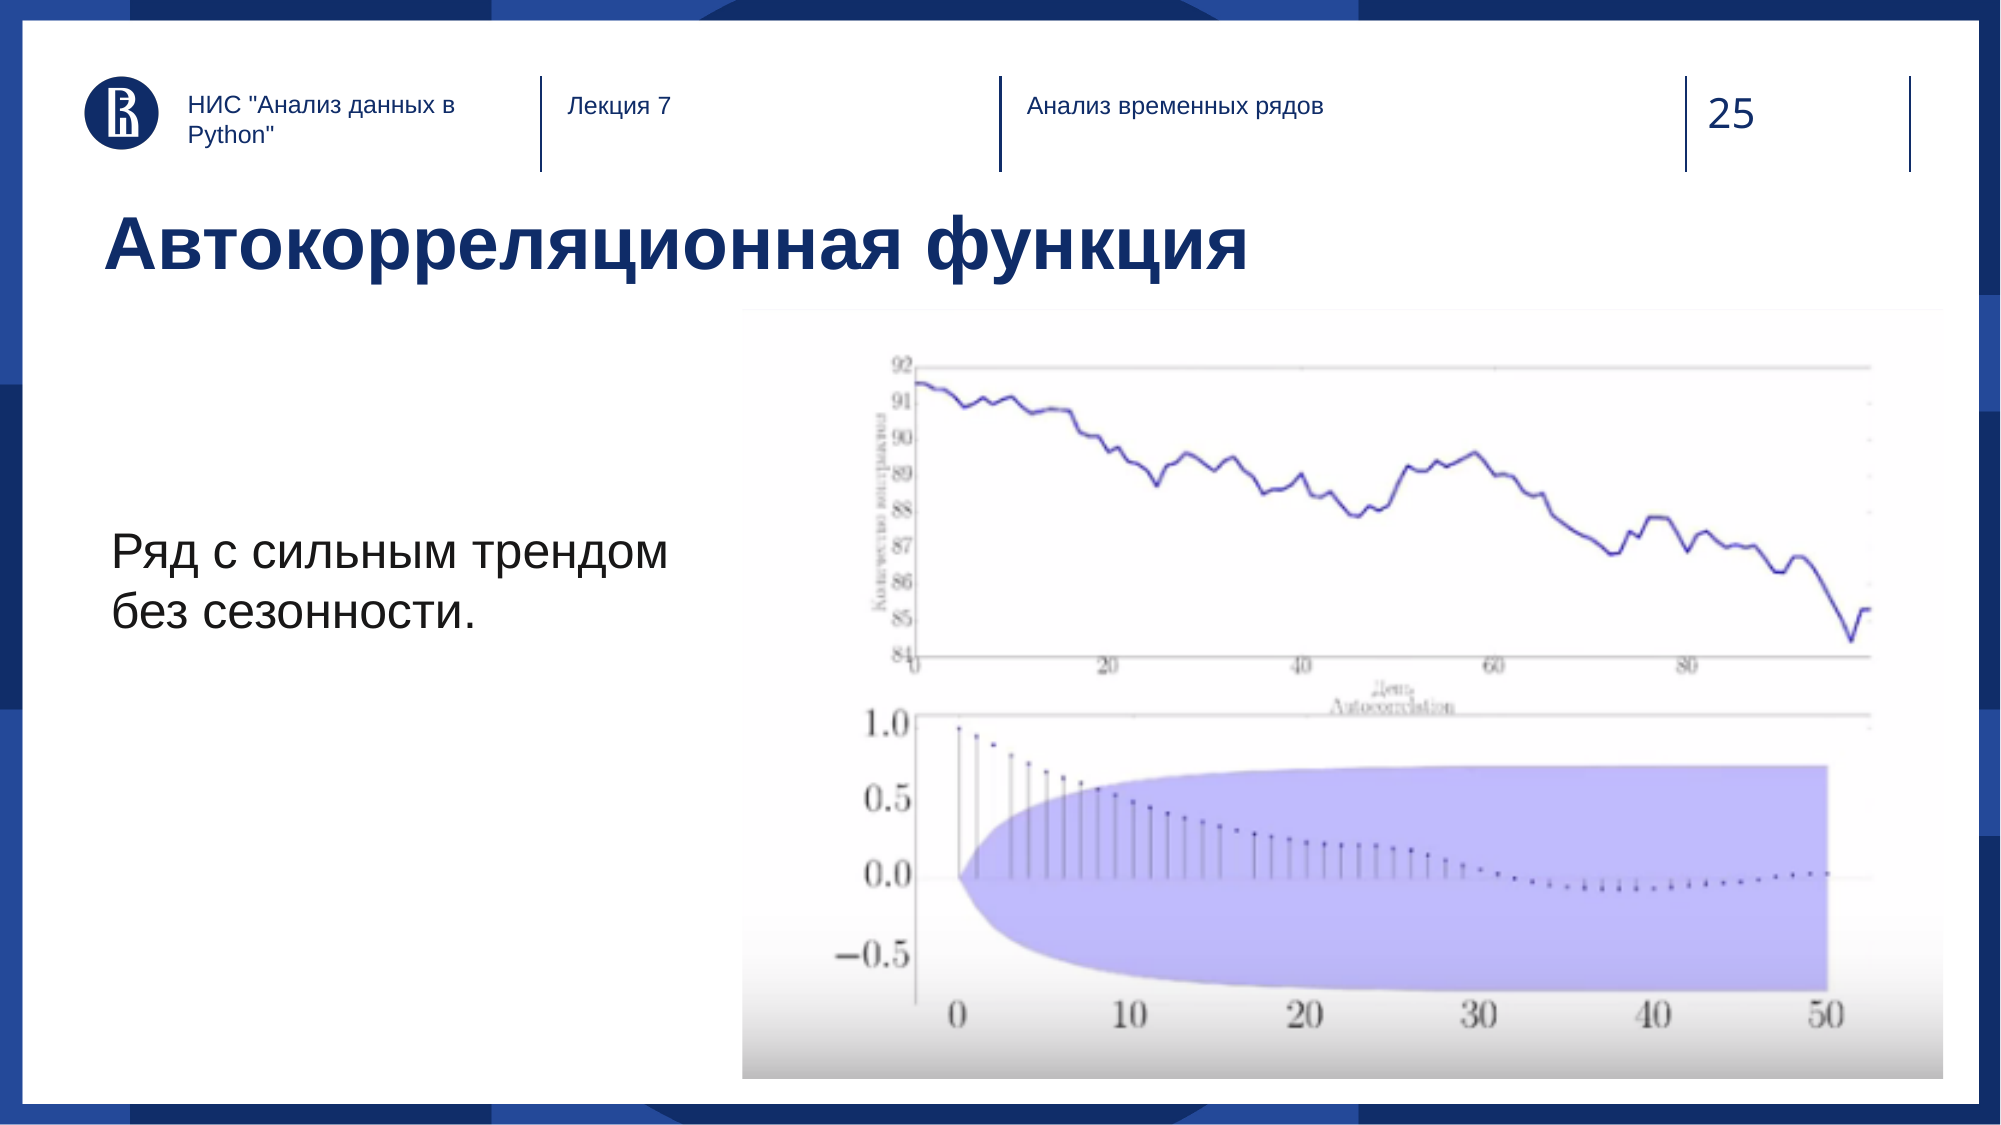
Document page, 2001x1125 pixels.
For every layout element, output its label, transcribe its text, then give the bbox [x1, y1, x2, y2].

list Лекция 7 [567, 90, 907, 157]
list НИС "Анализ данных в Python" [187, 88, 520, 157]
title Автокорреляционная функция [103, 194, 1398, 323]
picture [0, 0, 2001, 1125]
list Анализ временных рядов [1026, 90, 1367, 157]
text_box Ряд с сильным трендом без сезонности. [96, 511, 705, 646]
